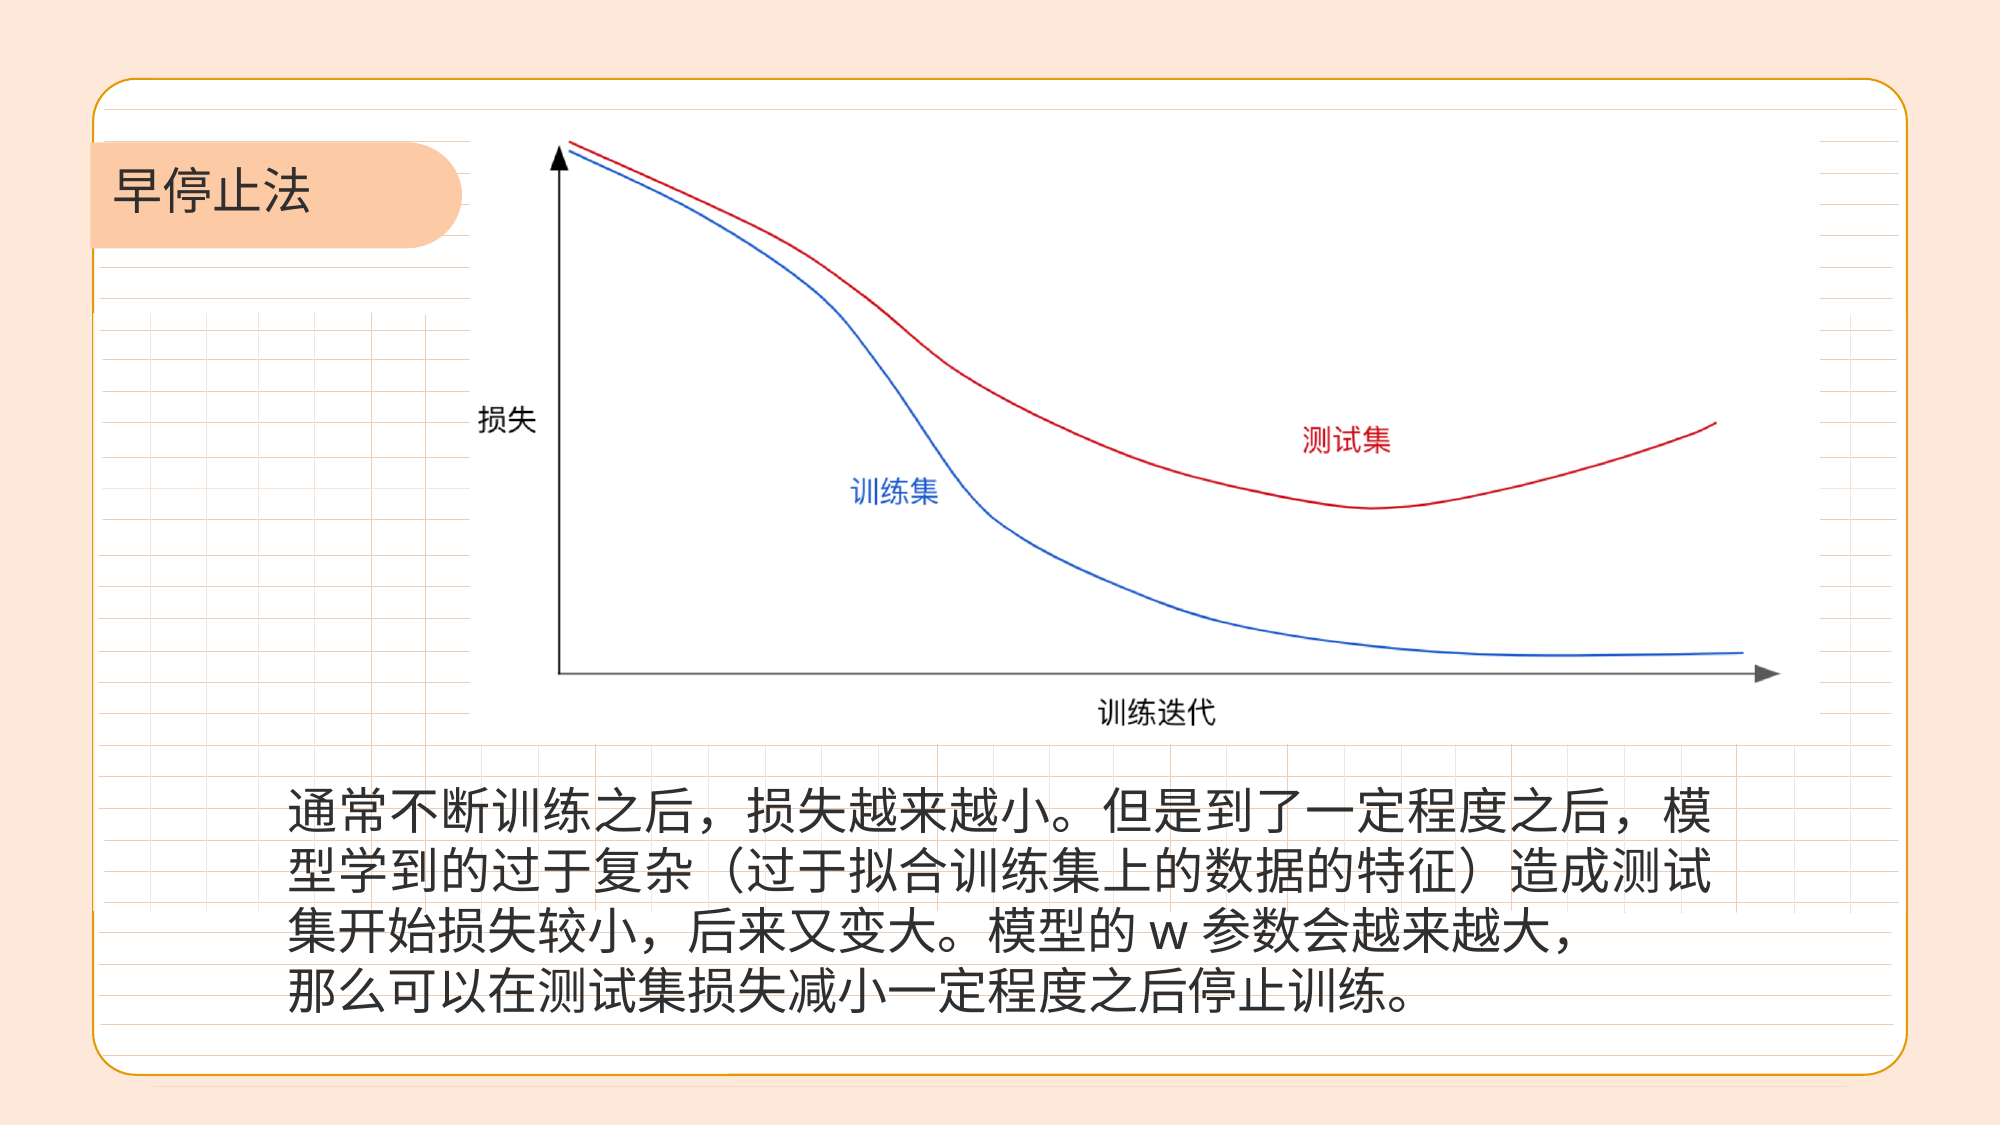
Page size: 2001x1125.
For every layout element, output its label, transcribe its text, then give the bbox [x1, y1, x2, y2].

picture [470, 110, 1820, 744]
text_box 通常不断训练之后，损失越来越小。但是到了一定程度之后，模型学到的过于复杂（过于拟合训练集上的数据的特征）造成测试集开始损失较小，后来又变大。模型的w参数会越来越大， 那么可以在测试集损失减小一定程度之后停止训练。 [273, 771, 1727, 1027]
list 早停止法 [97, 158, 470, 229]
